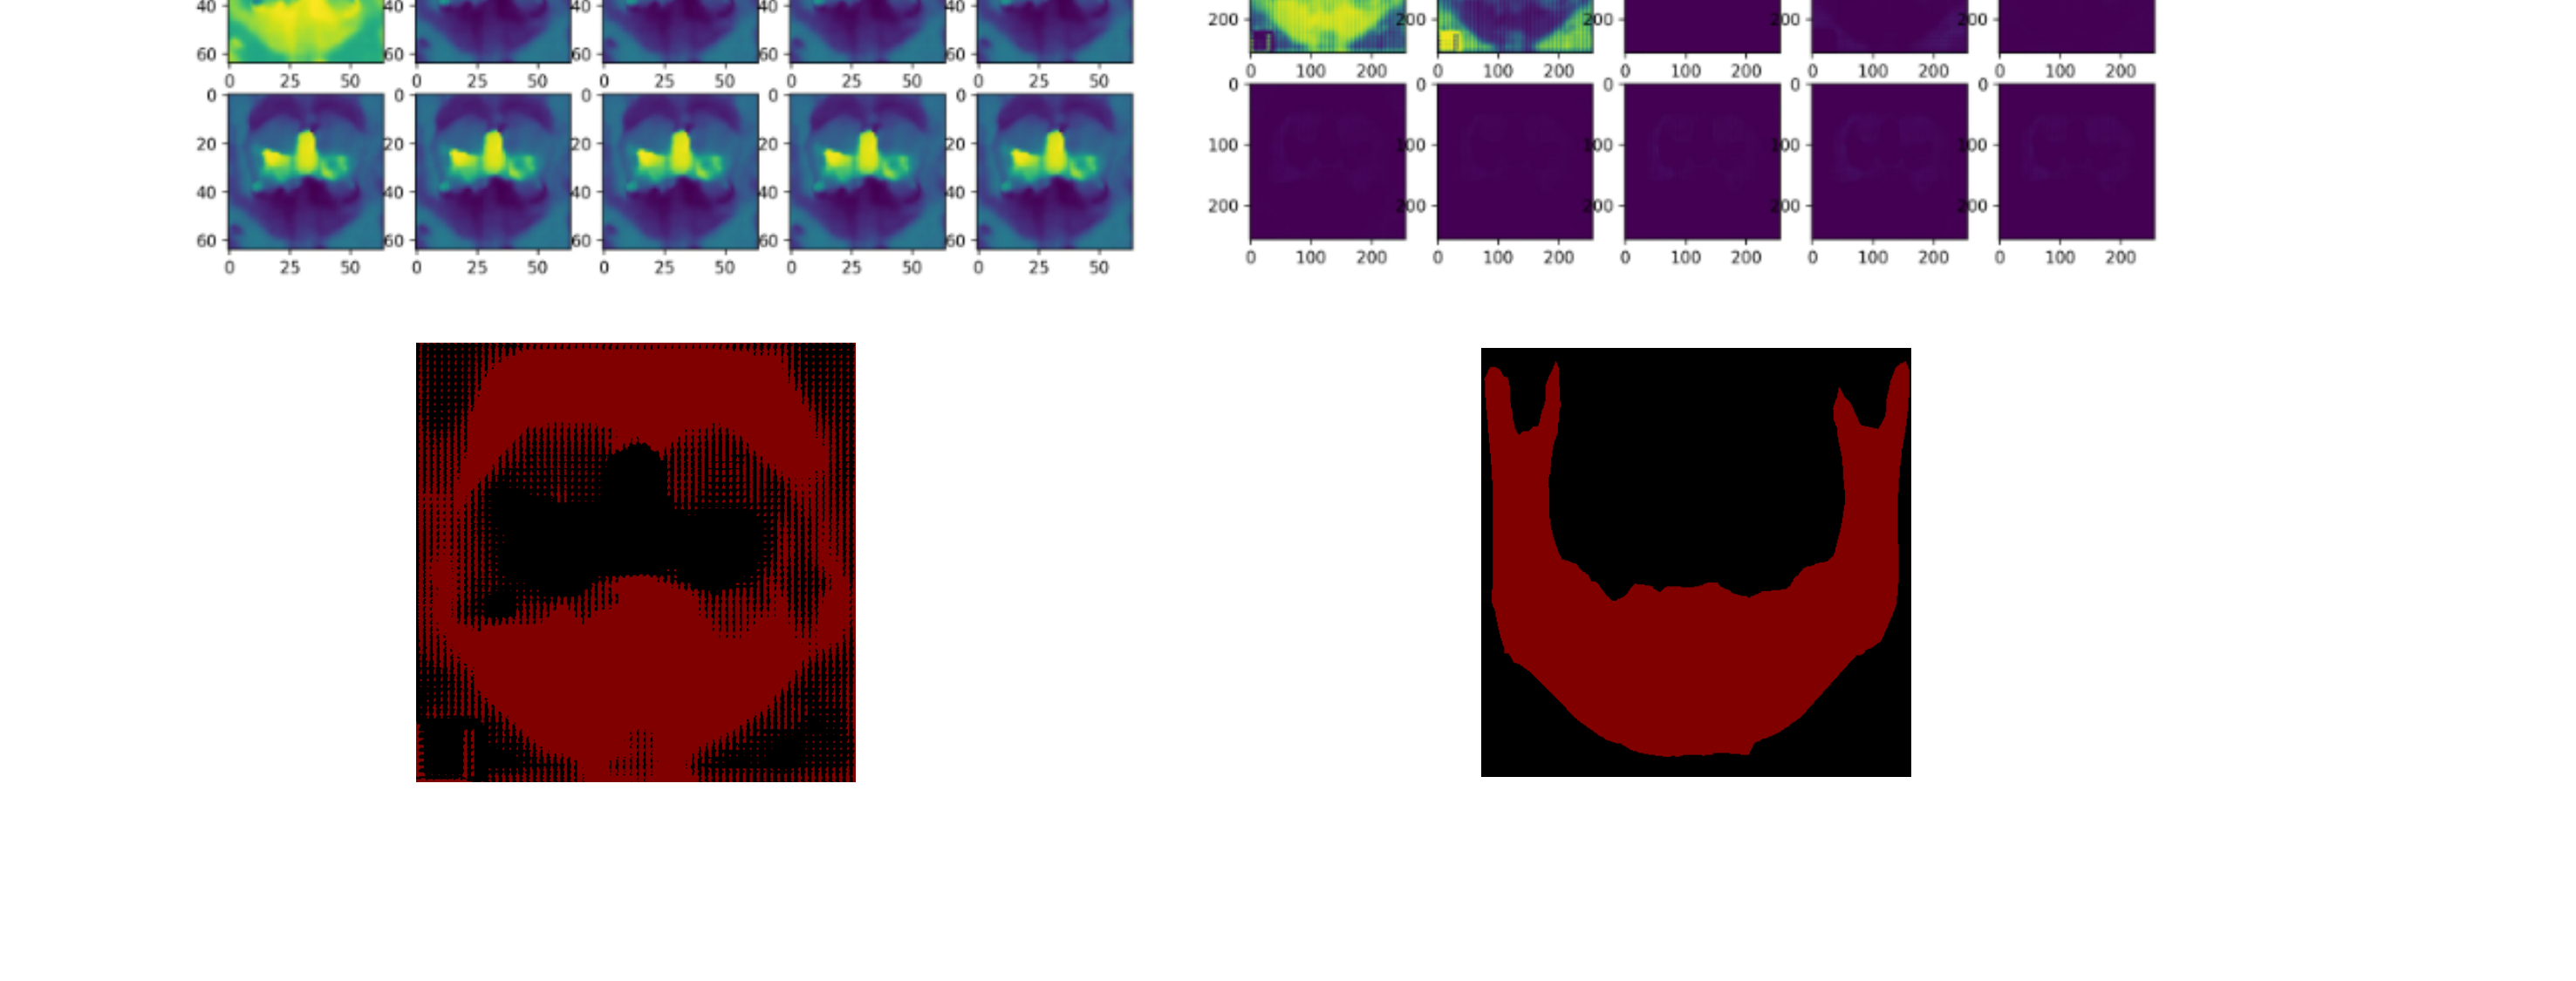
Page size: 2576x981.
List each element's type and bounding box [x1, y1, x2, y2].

picture [416, 343, 856, 782]
picture [1481, 348, 1911, 777]
picture [151, 0, 2209, 312]
